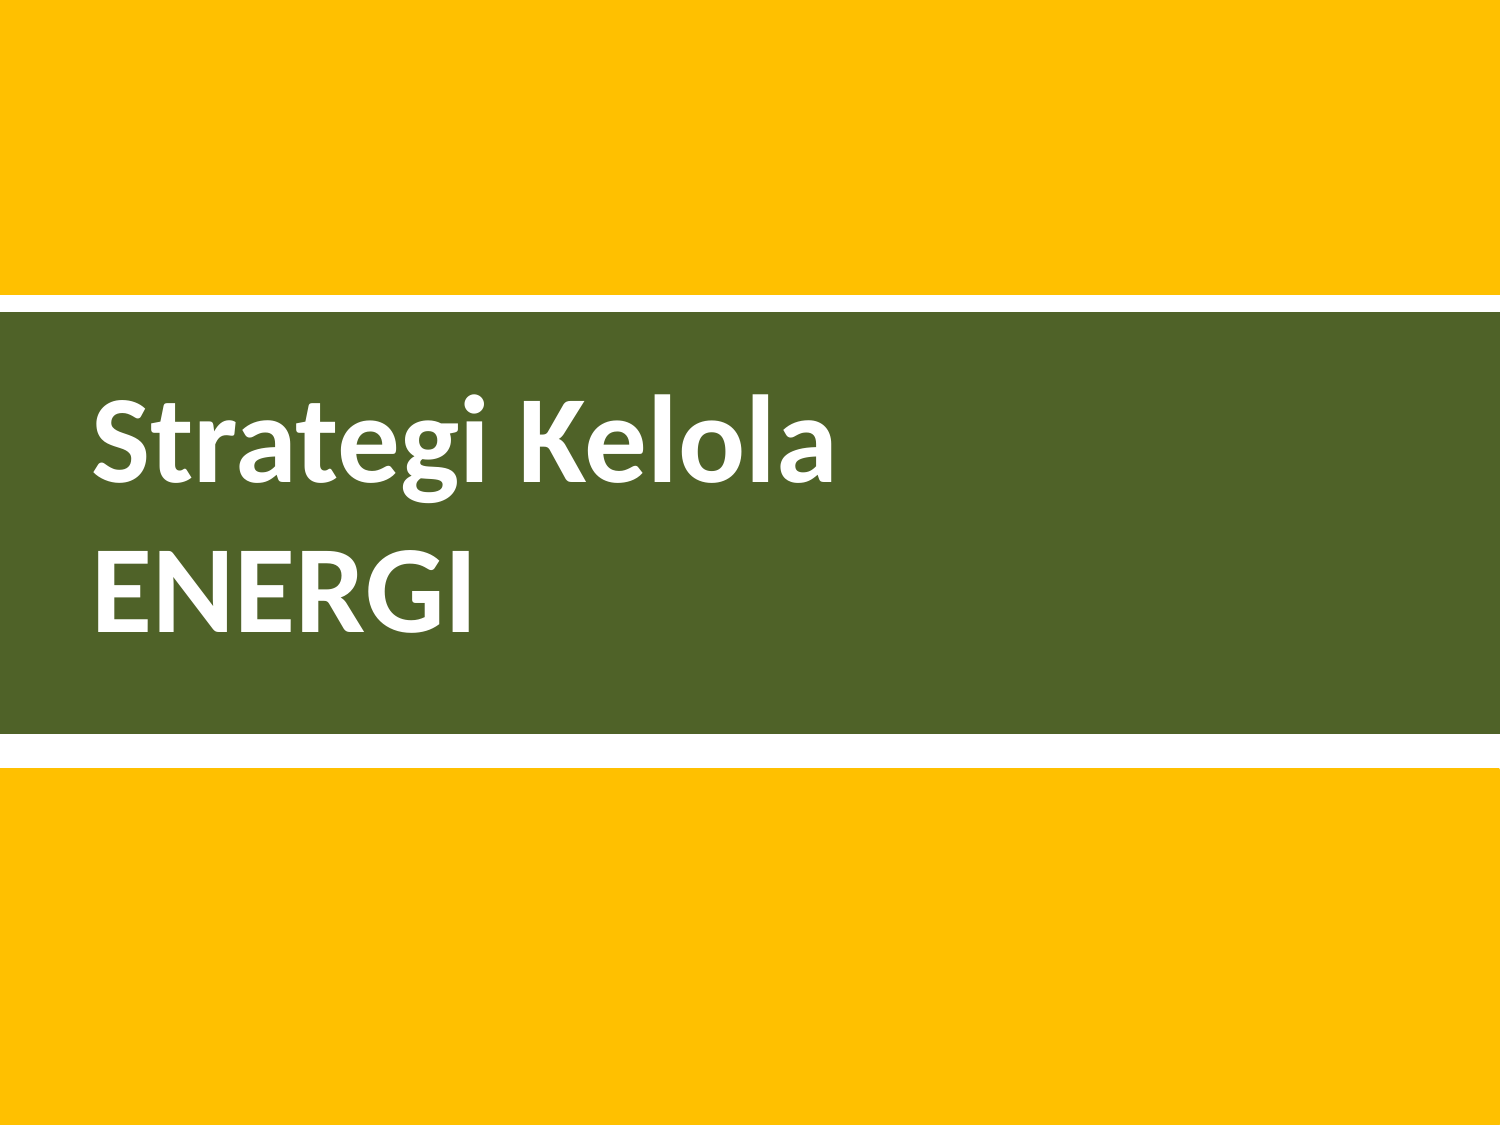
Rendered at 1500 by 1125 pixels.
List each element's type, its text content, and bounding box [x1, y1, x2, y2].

text_box Strategi Kelola ENERGI [76, 349, 1459, 665]
text_box [0, 0, 1500, 295]
text_box [0, 312, 1500, 734]
text_box [0, 768, 1500, 1125]
